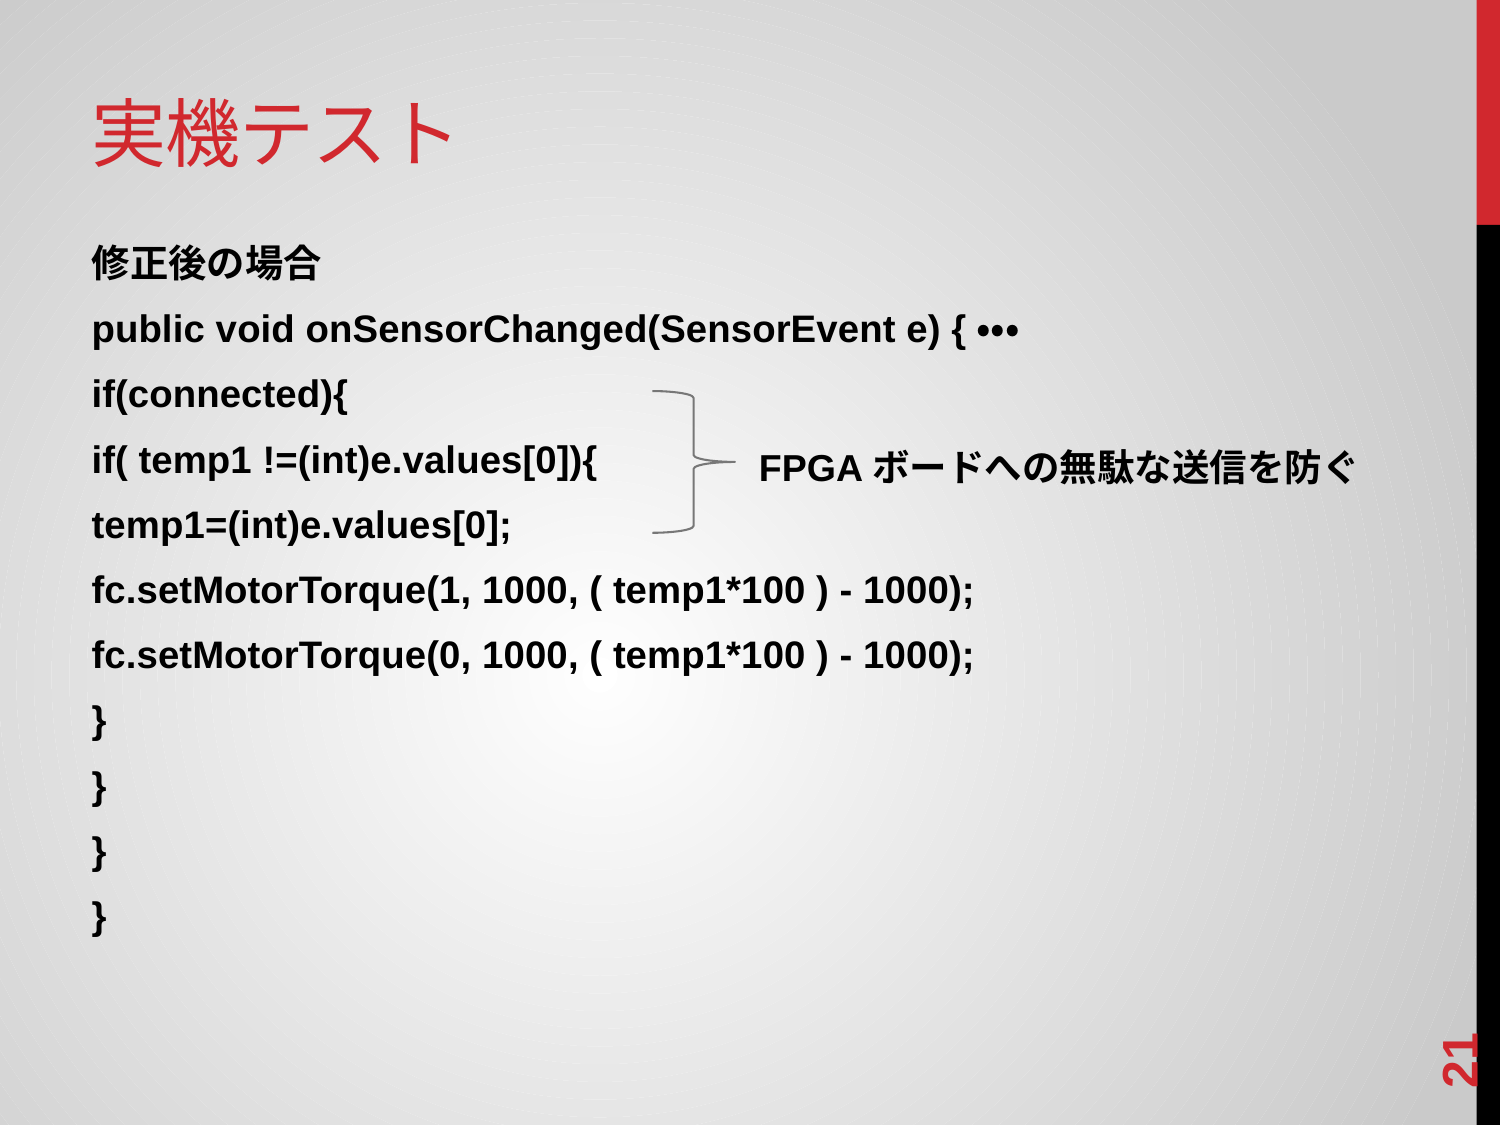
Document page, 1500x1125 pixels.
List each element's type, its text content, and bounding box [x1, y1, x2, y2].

text_box FPGAボードへの無駄な送信を防ぐ [744, 436, 1375, 497]
title 実機テスト [76, 66, 1027, 185]
slide_number 20 [1427, 887, 1488, 1104]
list 修正後の場合 public void onSensorChanged(SensorEvent e) {・・・ if(connected){ if( temp1 !=(int)e.values[0]){ temp1=(int)e.values[0]; fc.setMotorTorque(1, 1000, ( temp1*100 ) - 1000); fc.setMotorTorque(0, 1000, ( temp1*100 ) - 1000); } } } } [76, 231, 1327, 950]
text_box [652, 390, 736, 534]
